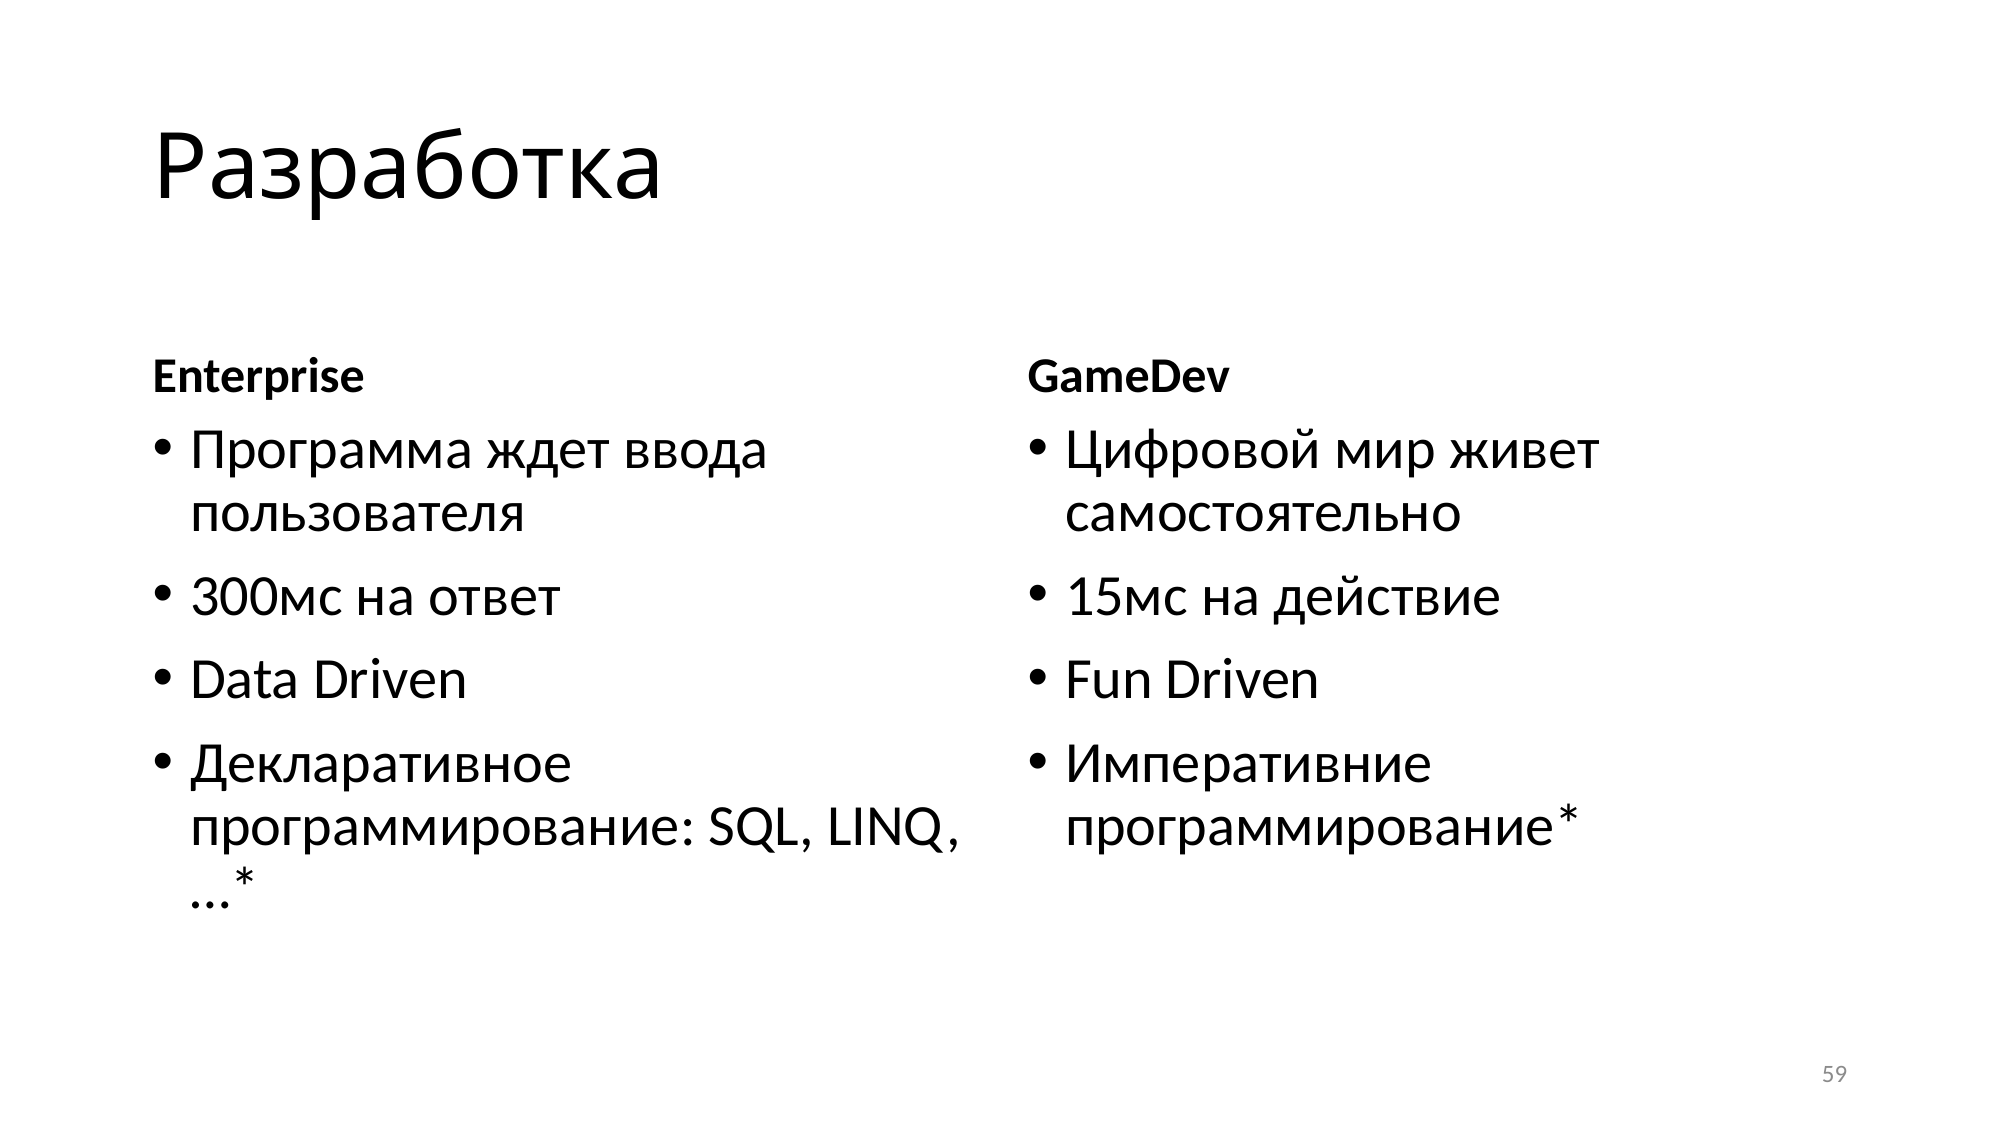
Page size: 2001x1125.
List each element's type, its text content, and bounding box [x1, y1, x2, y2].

title Разработка [137, 59, 1863, 278]
slide_number 59 [1412, 1042, 1863, 1103]
list Цифровой мир живет самостоятельно 15мс на действие Fun Driven Императивние программирование* [1012, 410, 1863, 1016]
list GameDev [1012, 275, 1863, 410]
list Программа ждет ввода пользователя 300мс на ответ Data Driven Декларативное программирование: SQL, LINQ,…* [137, 410, 984, 1016]
list Enterprise [137, 275, 984, 410]
